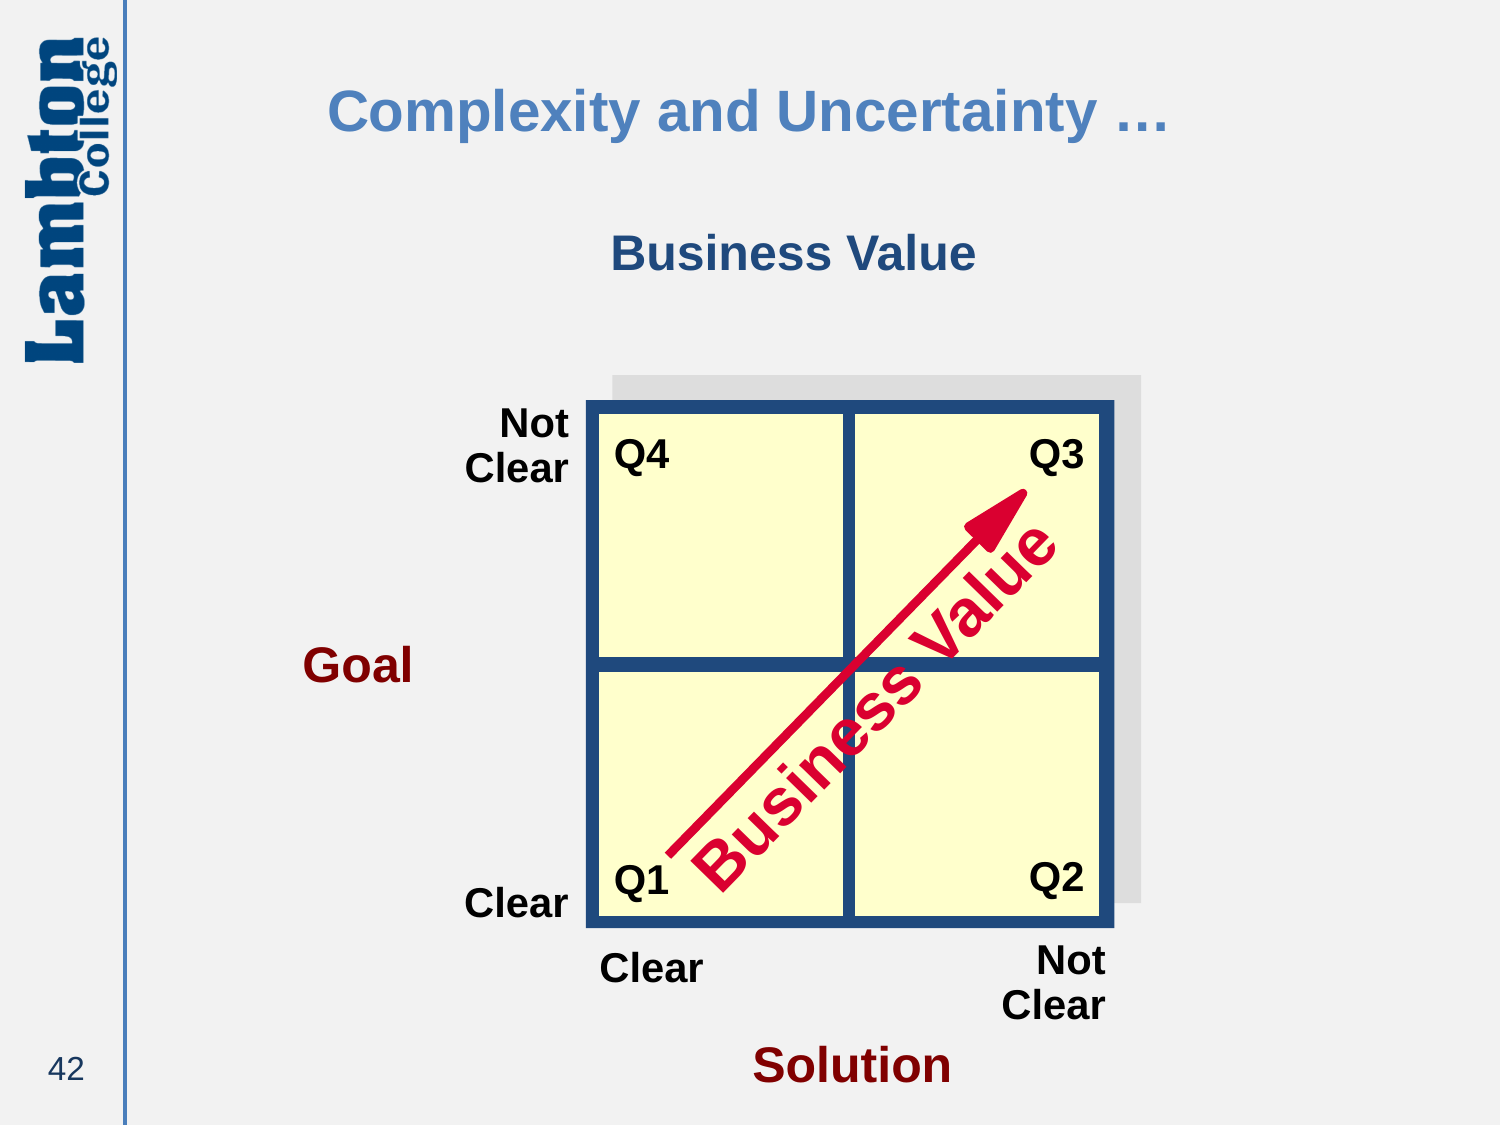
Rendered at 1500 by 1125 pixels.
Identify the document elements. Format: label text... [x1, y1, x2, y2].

text_box Goal [287, 624, 429, 700]
text_box Not Clear [437, 393, 584, 499]
text_box Business Value [137, 224, 1450, 288]
text_box Solution [737, 1024, 968, 1100]
text_box Clear [427, 868, 581, 933]
slide_number 42 [24, 1037, 100, 1098]
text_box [585, 399, 1115, 929]
text_box [612, 375, 1142, 904]
text_box Clear [584, 936, 719, 999]
text_box Complexity and Uncertainty … [0, 65, 1500, 150]
picture [25, 150, 116, 362]
picture [25, 38, 116, 65]
text_box Not Clear [986, 931, 1121, 1036]
